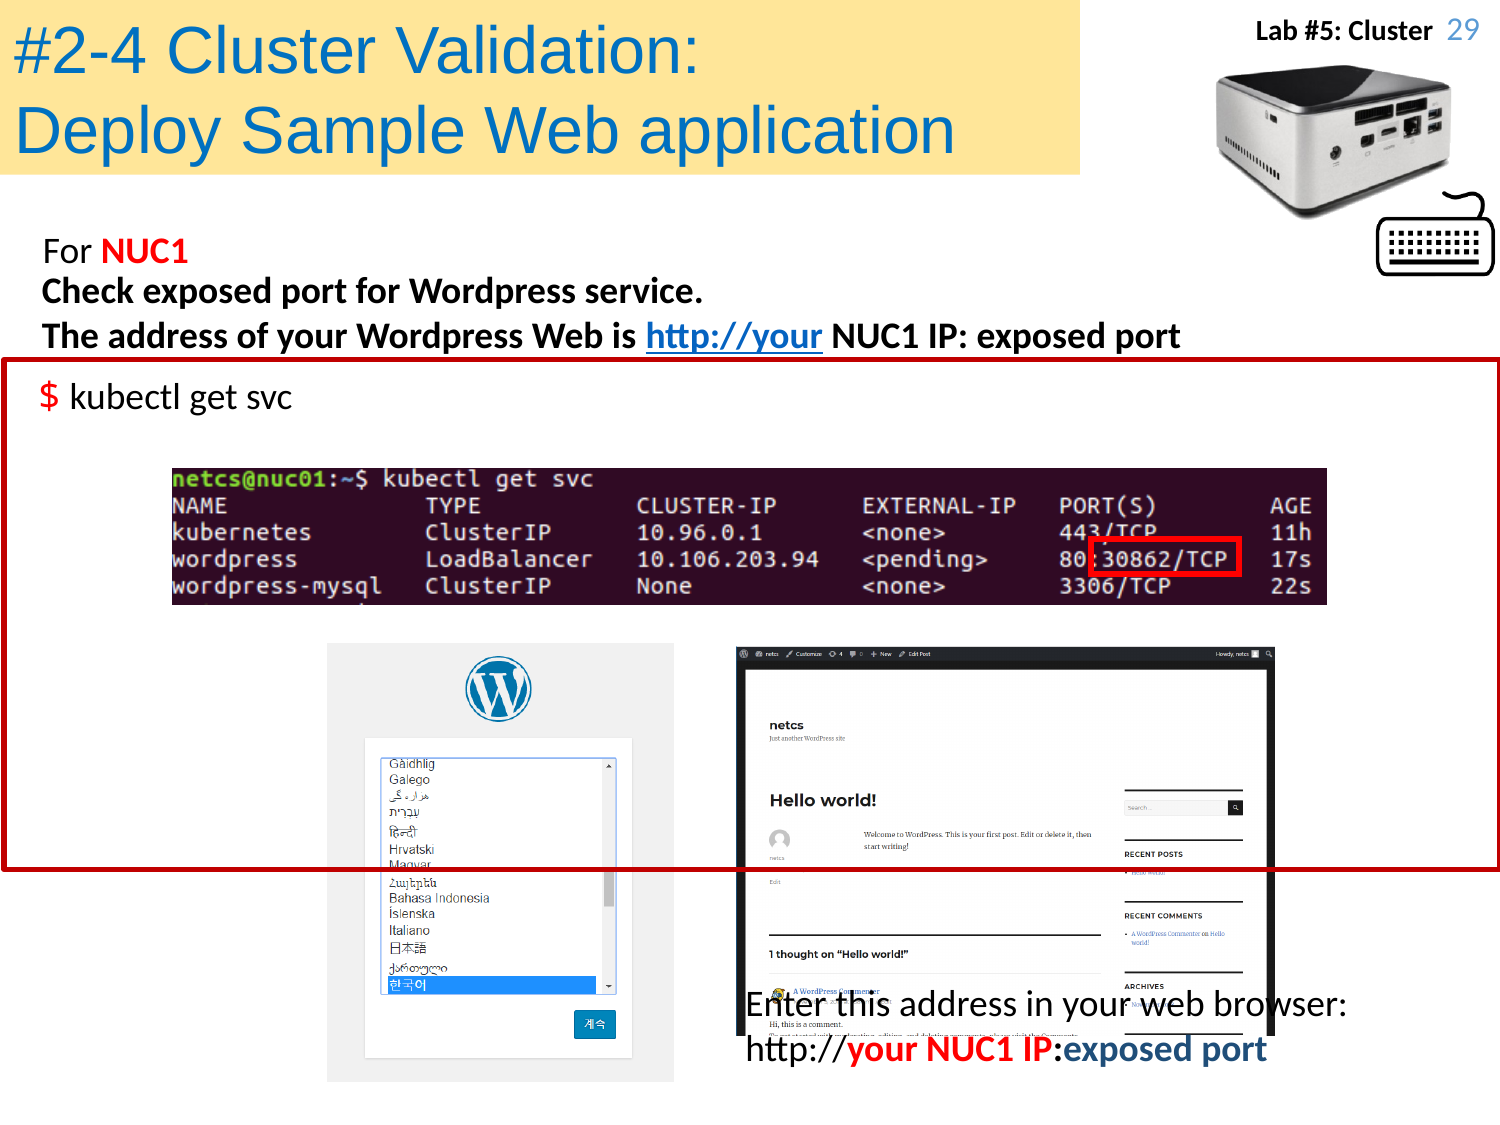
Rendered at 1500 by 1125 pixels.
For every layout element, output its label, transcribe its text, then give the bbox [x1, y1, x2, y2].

text_box Enter this address in your web browser: http://your NUC1 IP:exposed port [730, 971, 1386, 1077]
text_box For NUC1 [28, 218, 204, 279]
text_box Check exposed port for Wordpress service. The address of your Wordpress Web is http://your NUC1 IP: exposed port [27, 259, 1386, 364]
text_box #2-4 Cluster Validation: Deploy Sample Web application [0, 0, 1080, 175]
picture [327, 643, 674, 1082]
text_box $ kubectl get svc [0, 364, 308, 425]
text_box [4, 359, 1500, 870]
picture [736, 646, 1275, 1036]
picture [172, 468, 1326, 605]
picture [1207, 62, 1500, 326]
